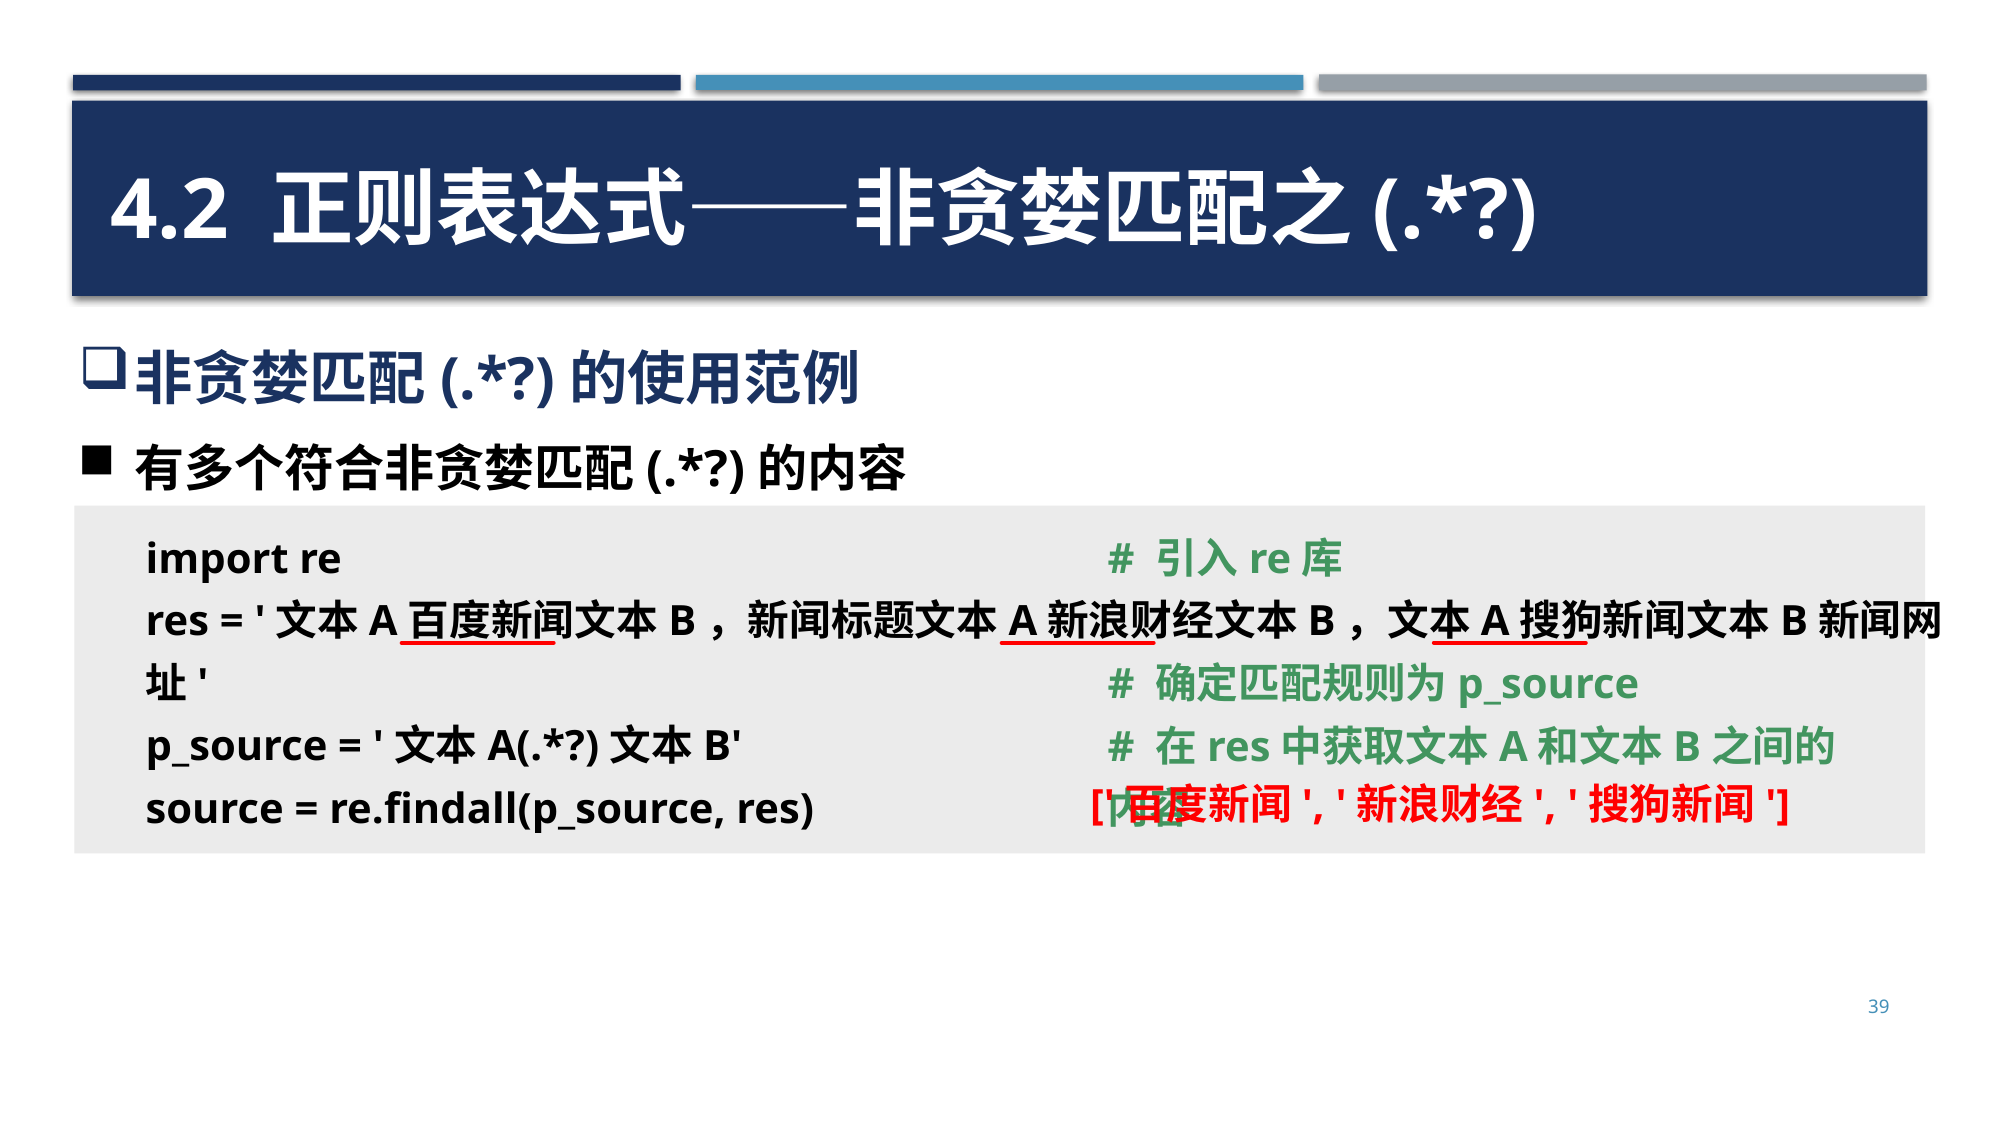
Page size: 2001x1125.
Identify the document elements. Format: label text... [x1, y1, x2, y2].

text_box 4.2 正则表达式——非贪婪匹配之(.*?) [95, 147, 2000, 263]
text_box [73, 505, 1963, 854]
text_box 有多个符合非贪婪匹配(.*?)的内容 [63, 399, 1937, 505]
slide_number 39 [1732, 977, 1905, 1037]
text_box 非贪婪匹配(.*?)的使用范例 [63, 298, 1925, 399]
